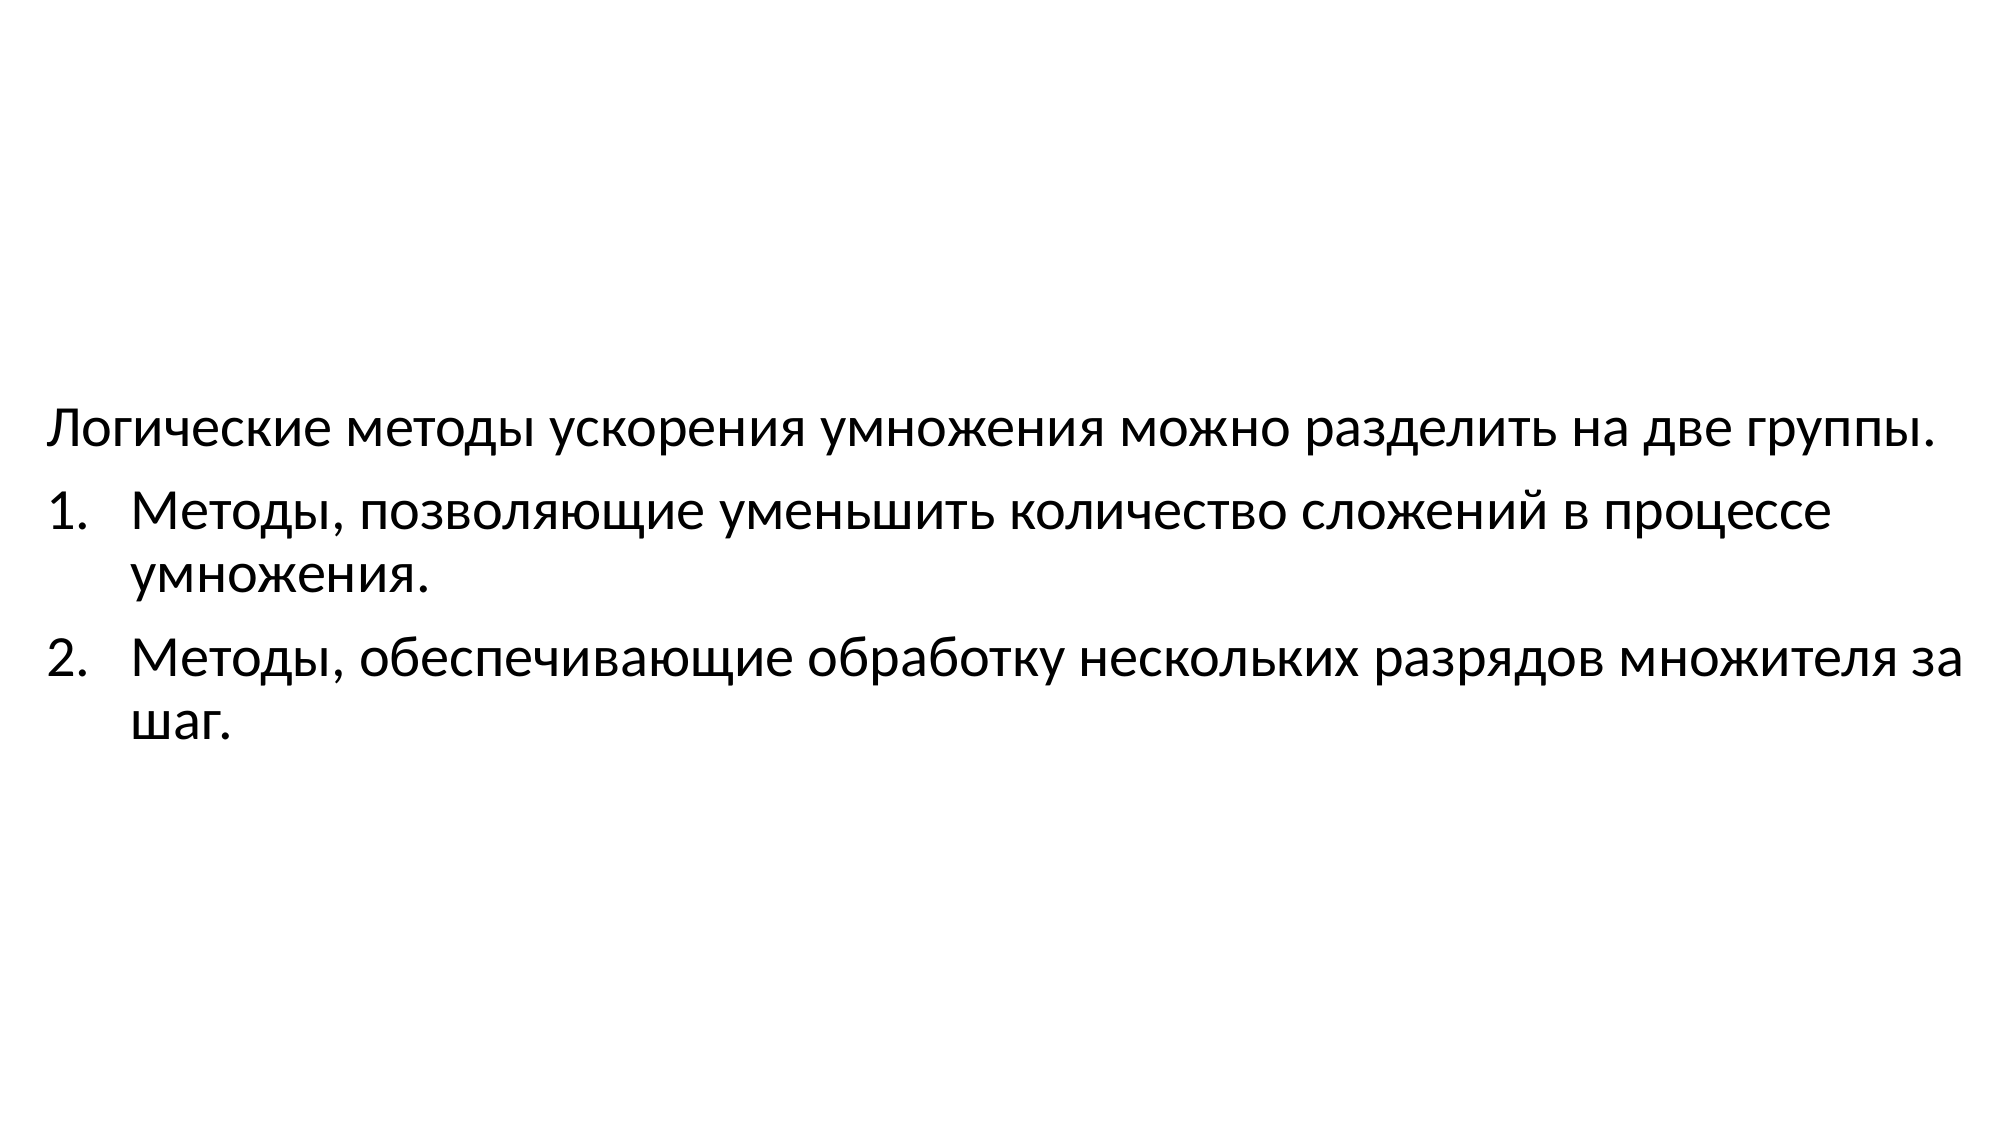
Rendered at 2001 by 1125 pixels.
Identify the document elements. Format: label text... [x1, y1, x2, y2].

list Логические методы ускорения умножения можно разделить на две группы. Методы, позволяющие уменьшить количество сложений в процессе умножения. Методы, обеспечивающие обработку нескольких разрядов множителя за шаг. [31, 388, 1982, 1125]
